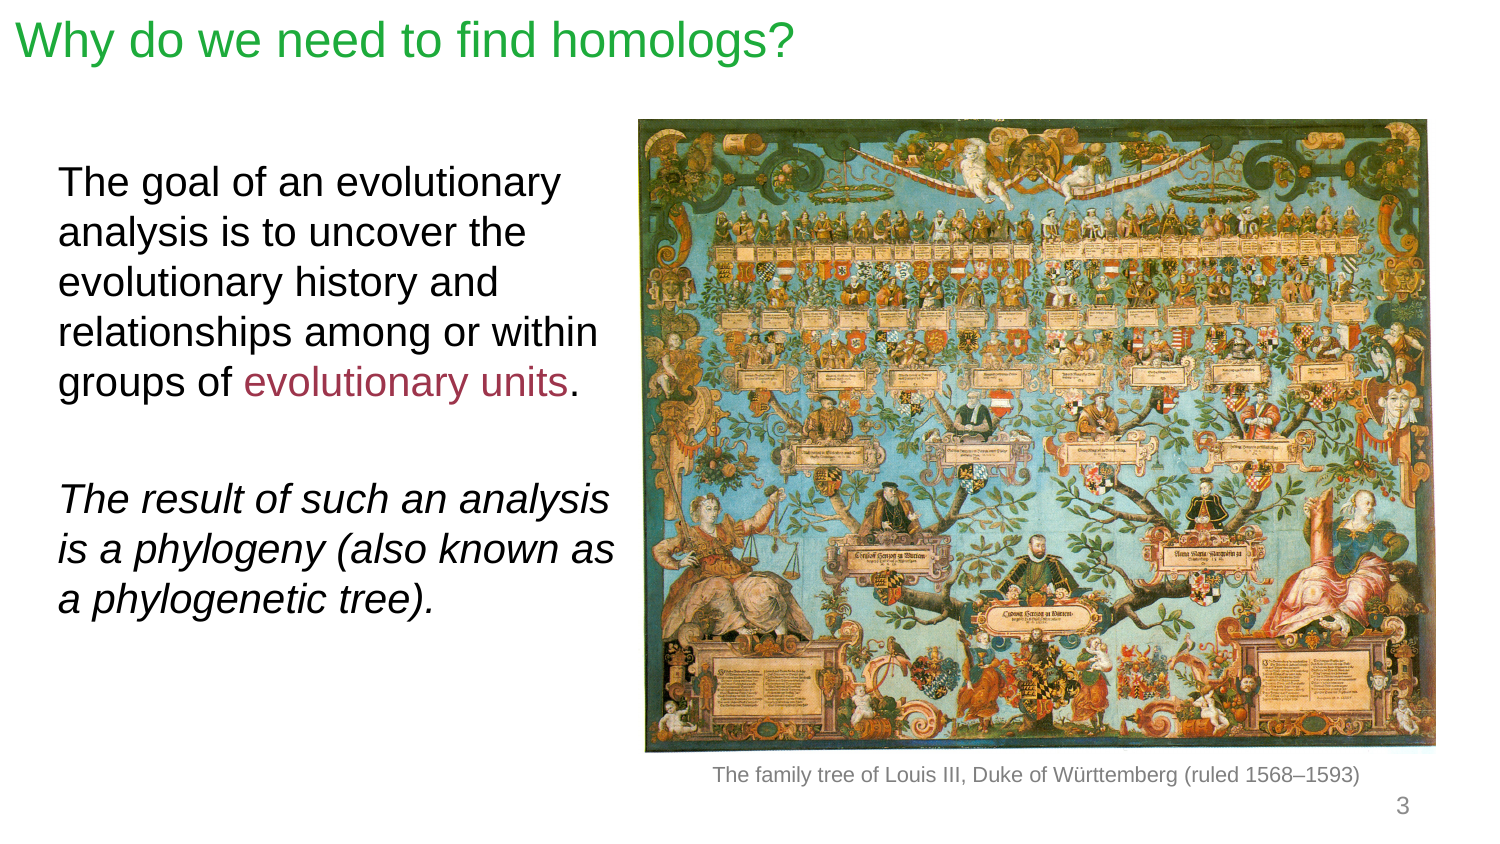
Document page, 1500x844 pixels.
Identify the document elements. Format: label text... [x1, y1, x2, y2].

picture [638, 119, 1436, 754]
text_box The family tree of Louis III, Duke of Württemberg (ruled 1568–1593) [638, 761, 1436, 795]
slide_number 3 [1074, 782, 1425, 827]
title Why do we need to find homologs? [0, 0, 1500, 141]
list The goal of an evolutionary analysis is to uncover the evolutionary history and relationships among or within groups of evolutionary units. The result of such an analysis is a phylogeny (also known as a phylogenetic tree). [42, 147, 632, 704]
